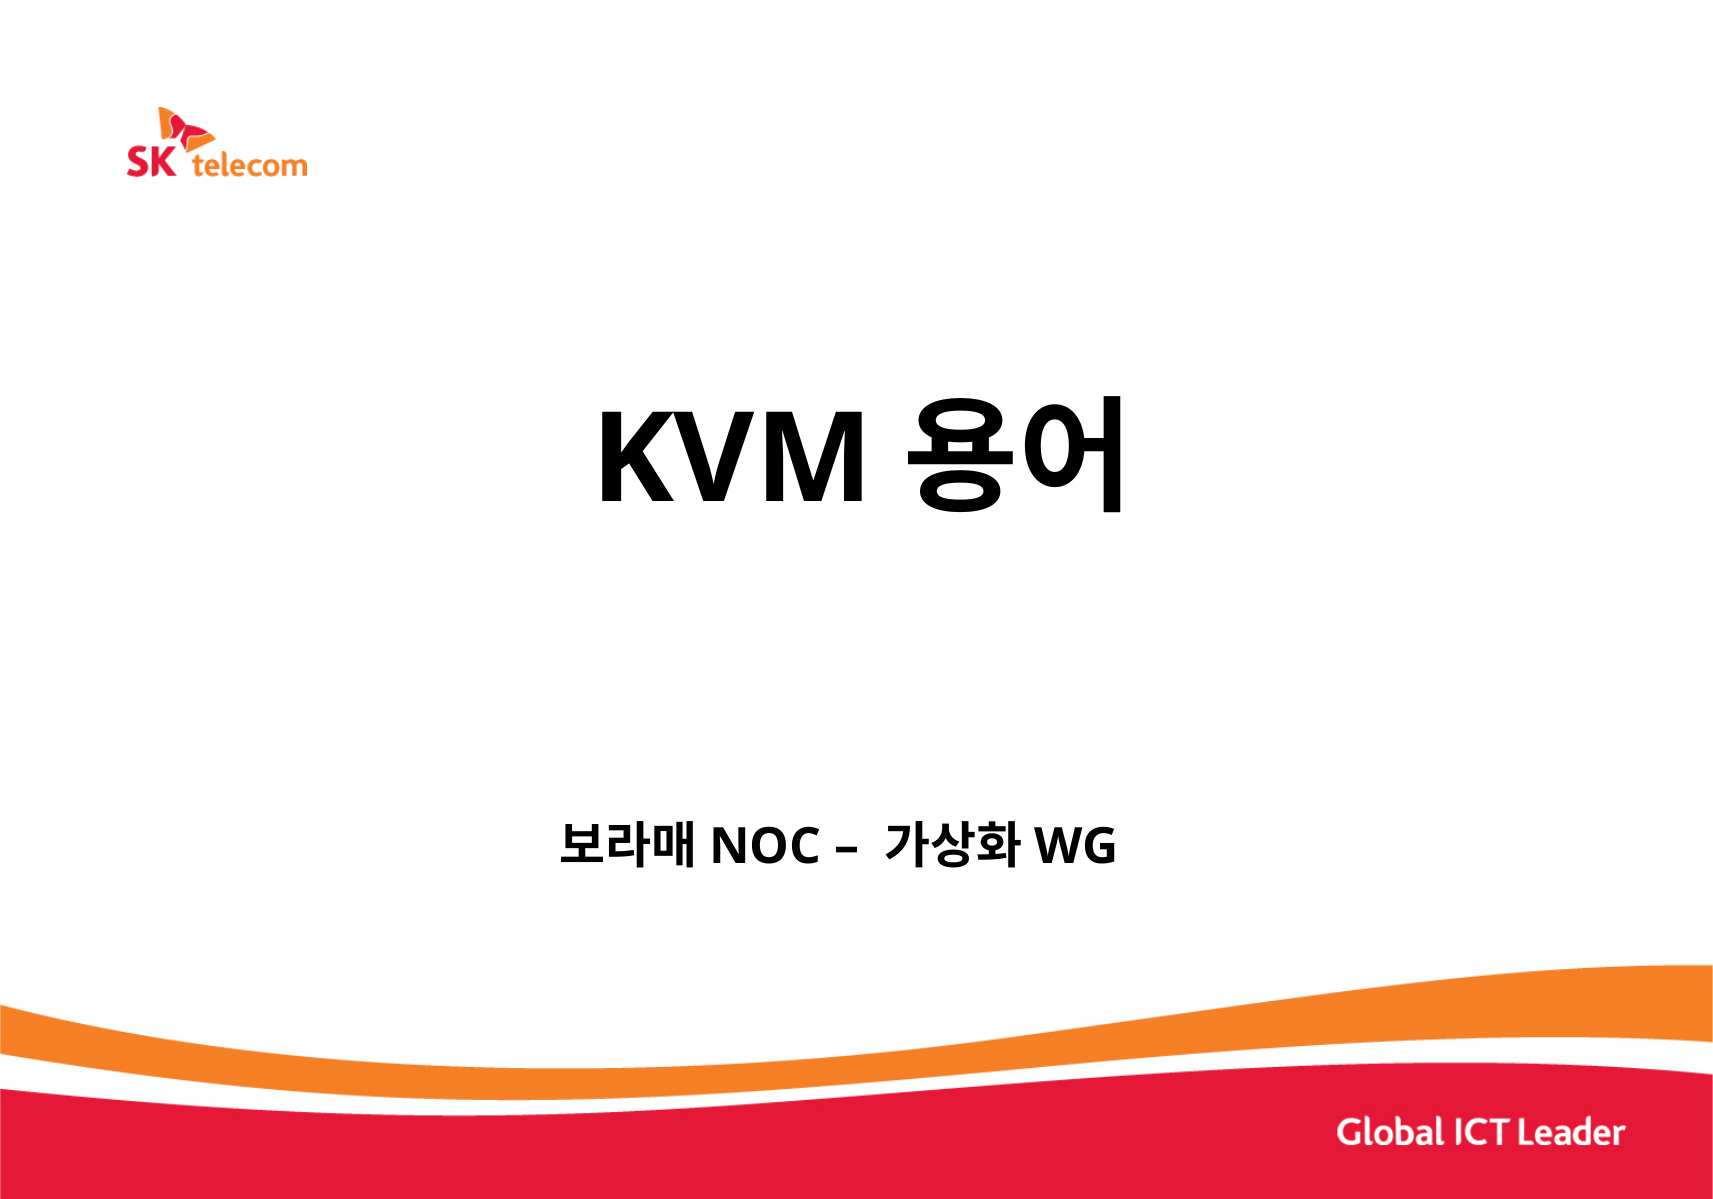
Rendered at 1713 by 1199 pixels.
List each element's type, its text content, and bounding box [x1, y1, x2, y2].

picture [0, 0, 1713, 1199]
title KVM용어 [111, 368, 1613, 565]
subtitle 보라매NOC – 가상화WG [519, 805, 1158, 901]
